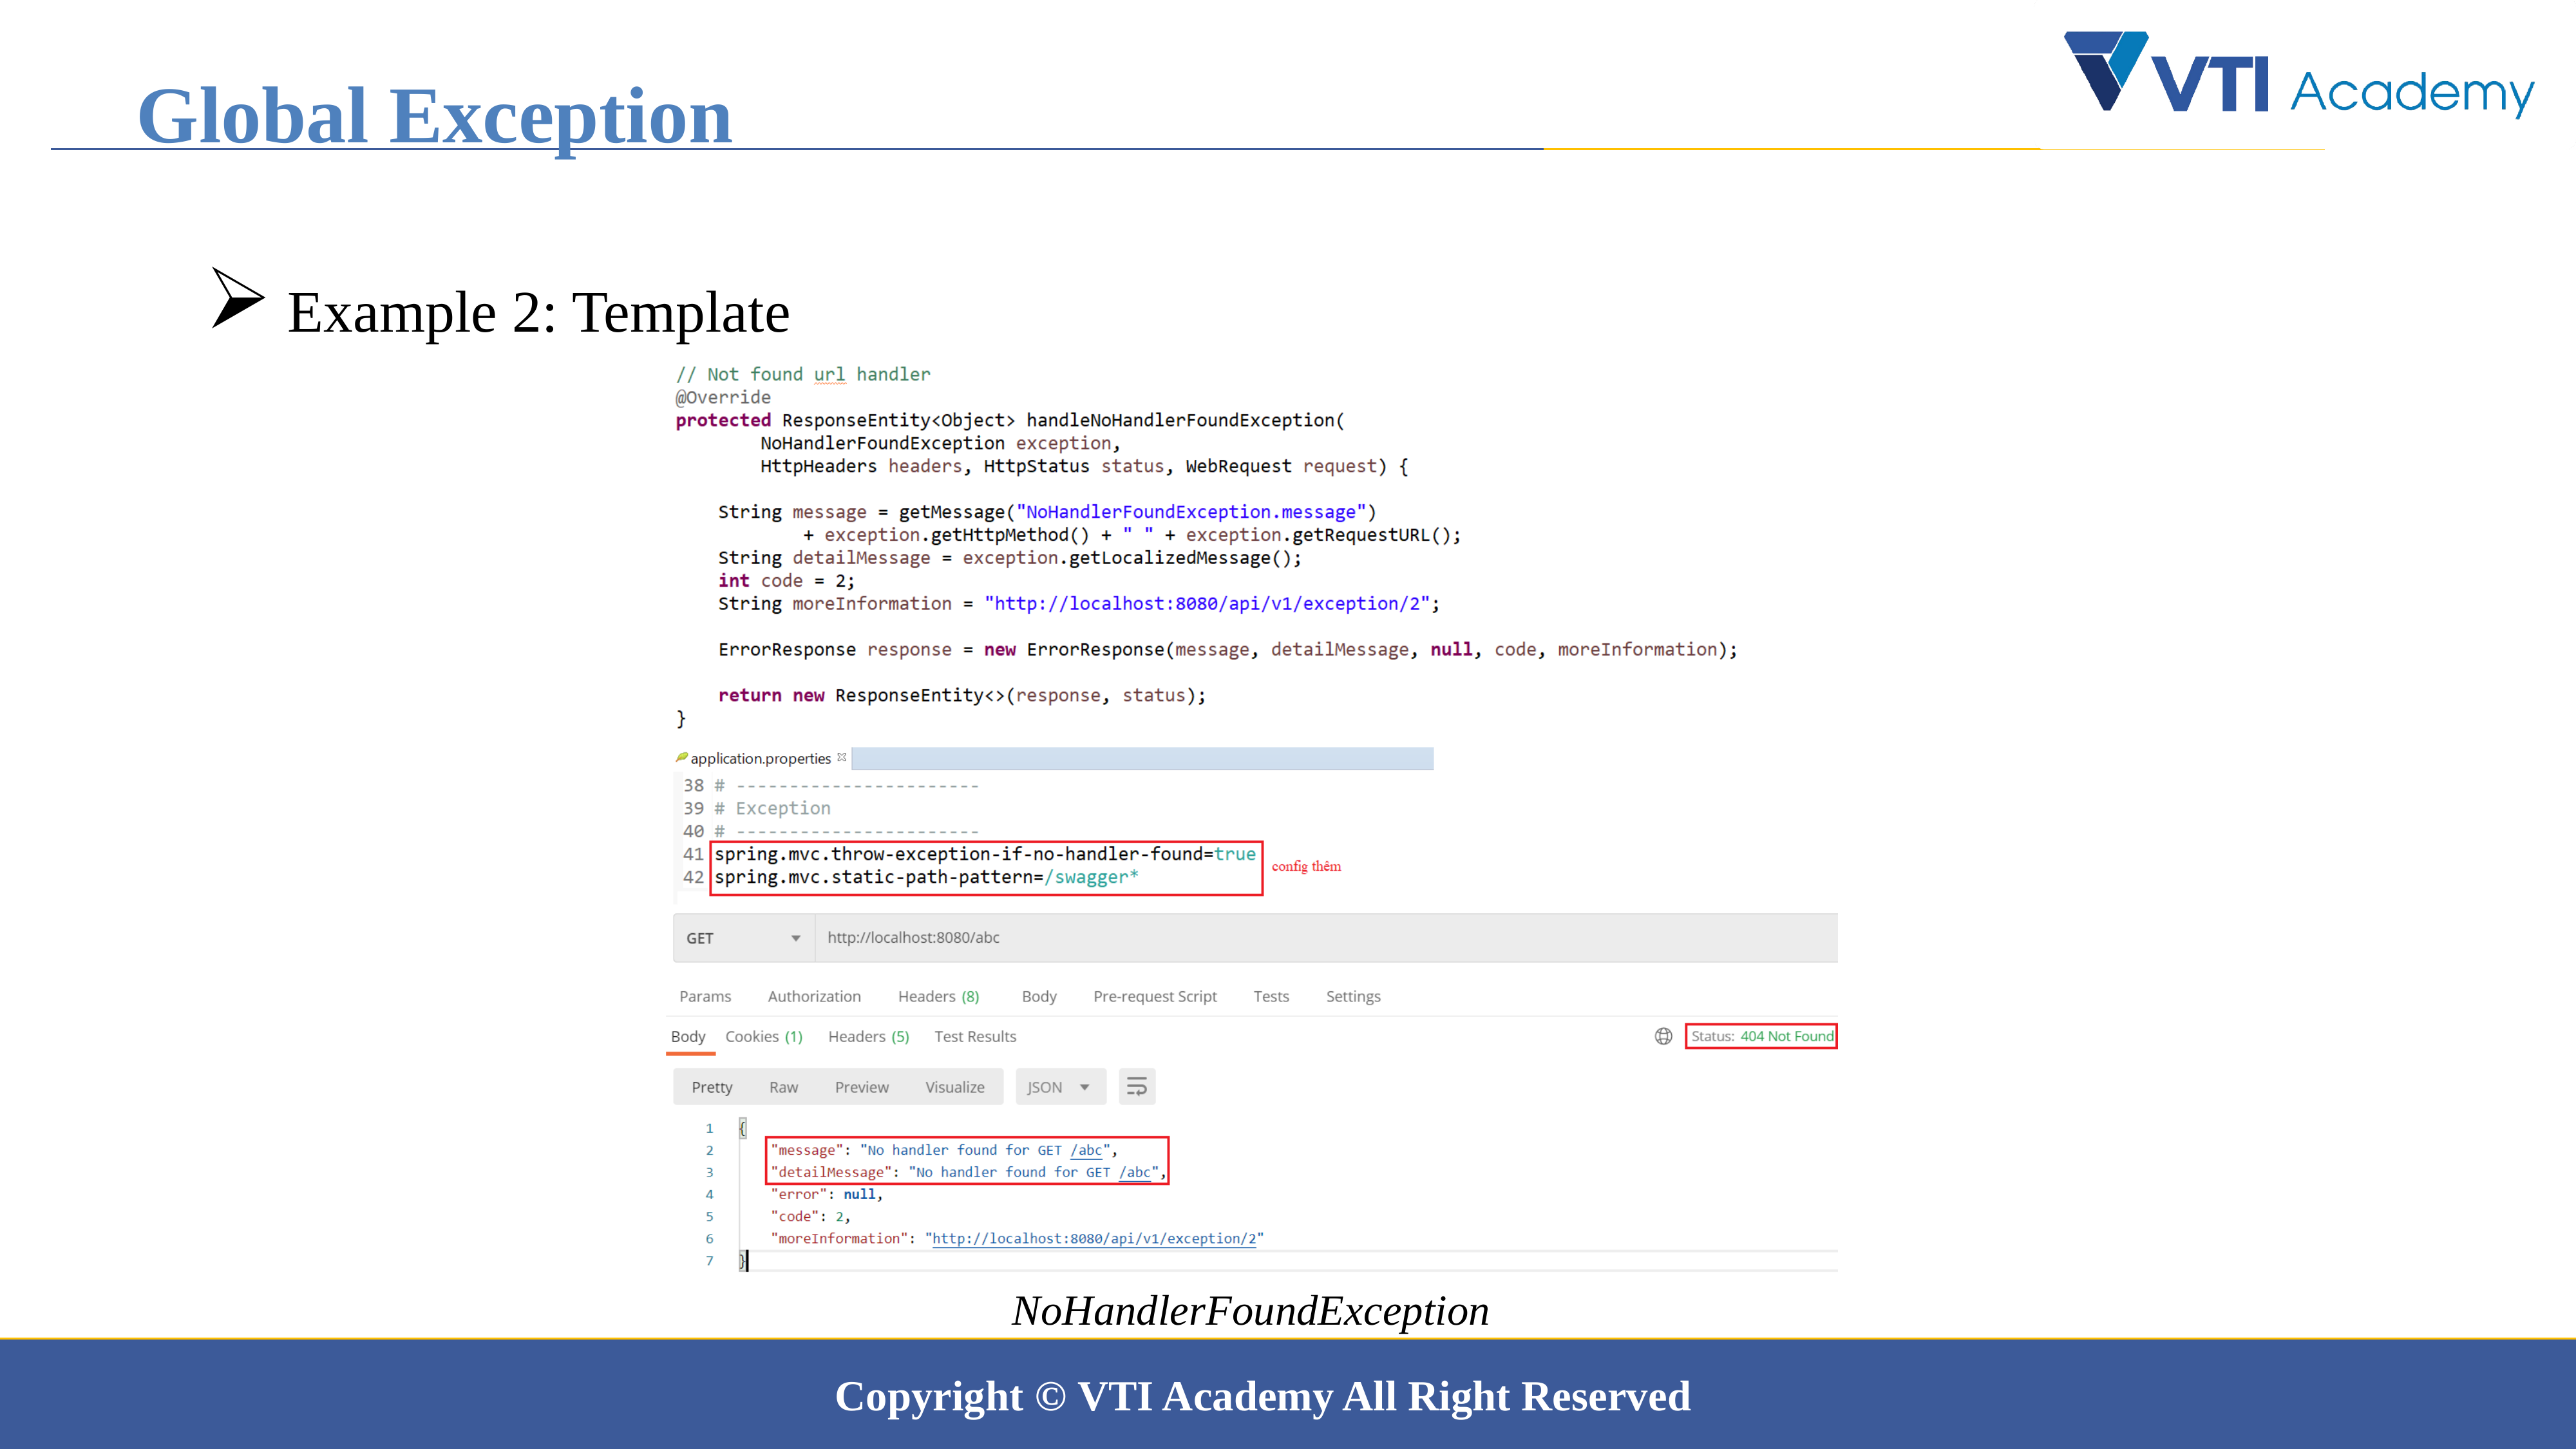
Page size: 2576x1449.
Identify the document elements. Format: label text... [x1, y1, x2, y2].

text_box NoHandlerFoundException [1002, 1278, 1501, 1338]
picture [665, 359, 1838, 1278]
picture [2034, 0, 2576, 149]
text_box Example 2: Template [195, 268, 1075, 389]
text_box Global Exception [126, 60, 1212, 161]
